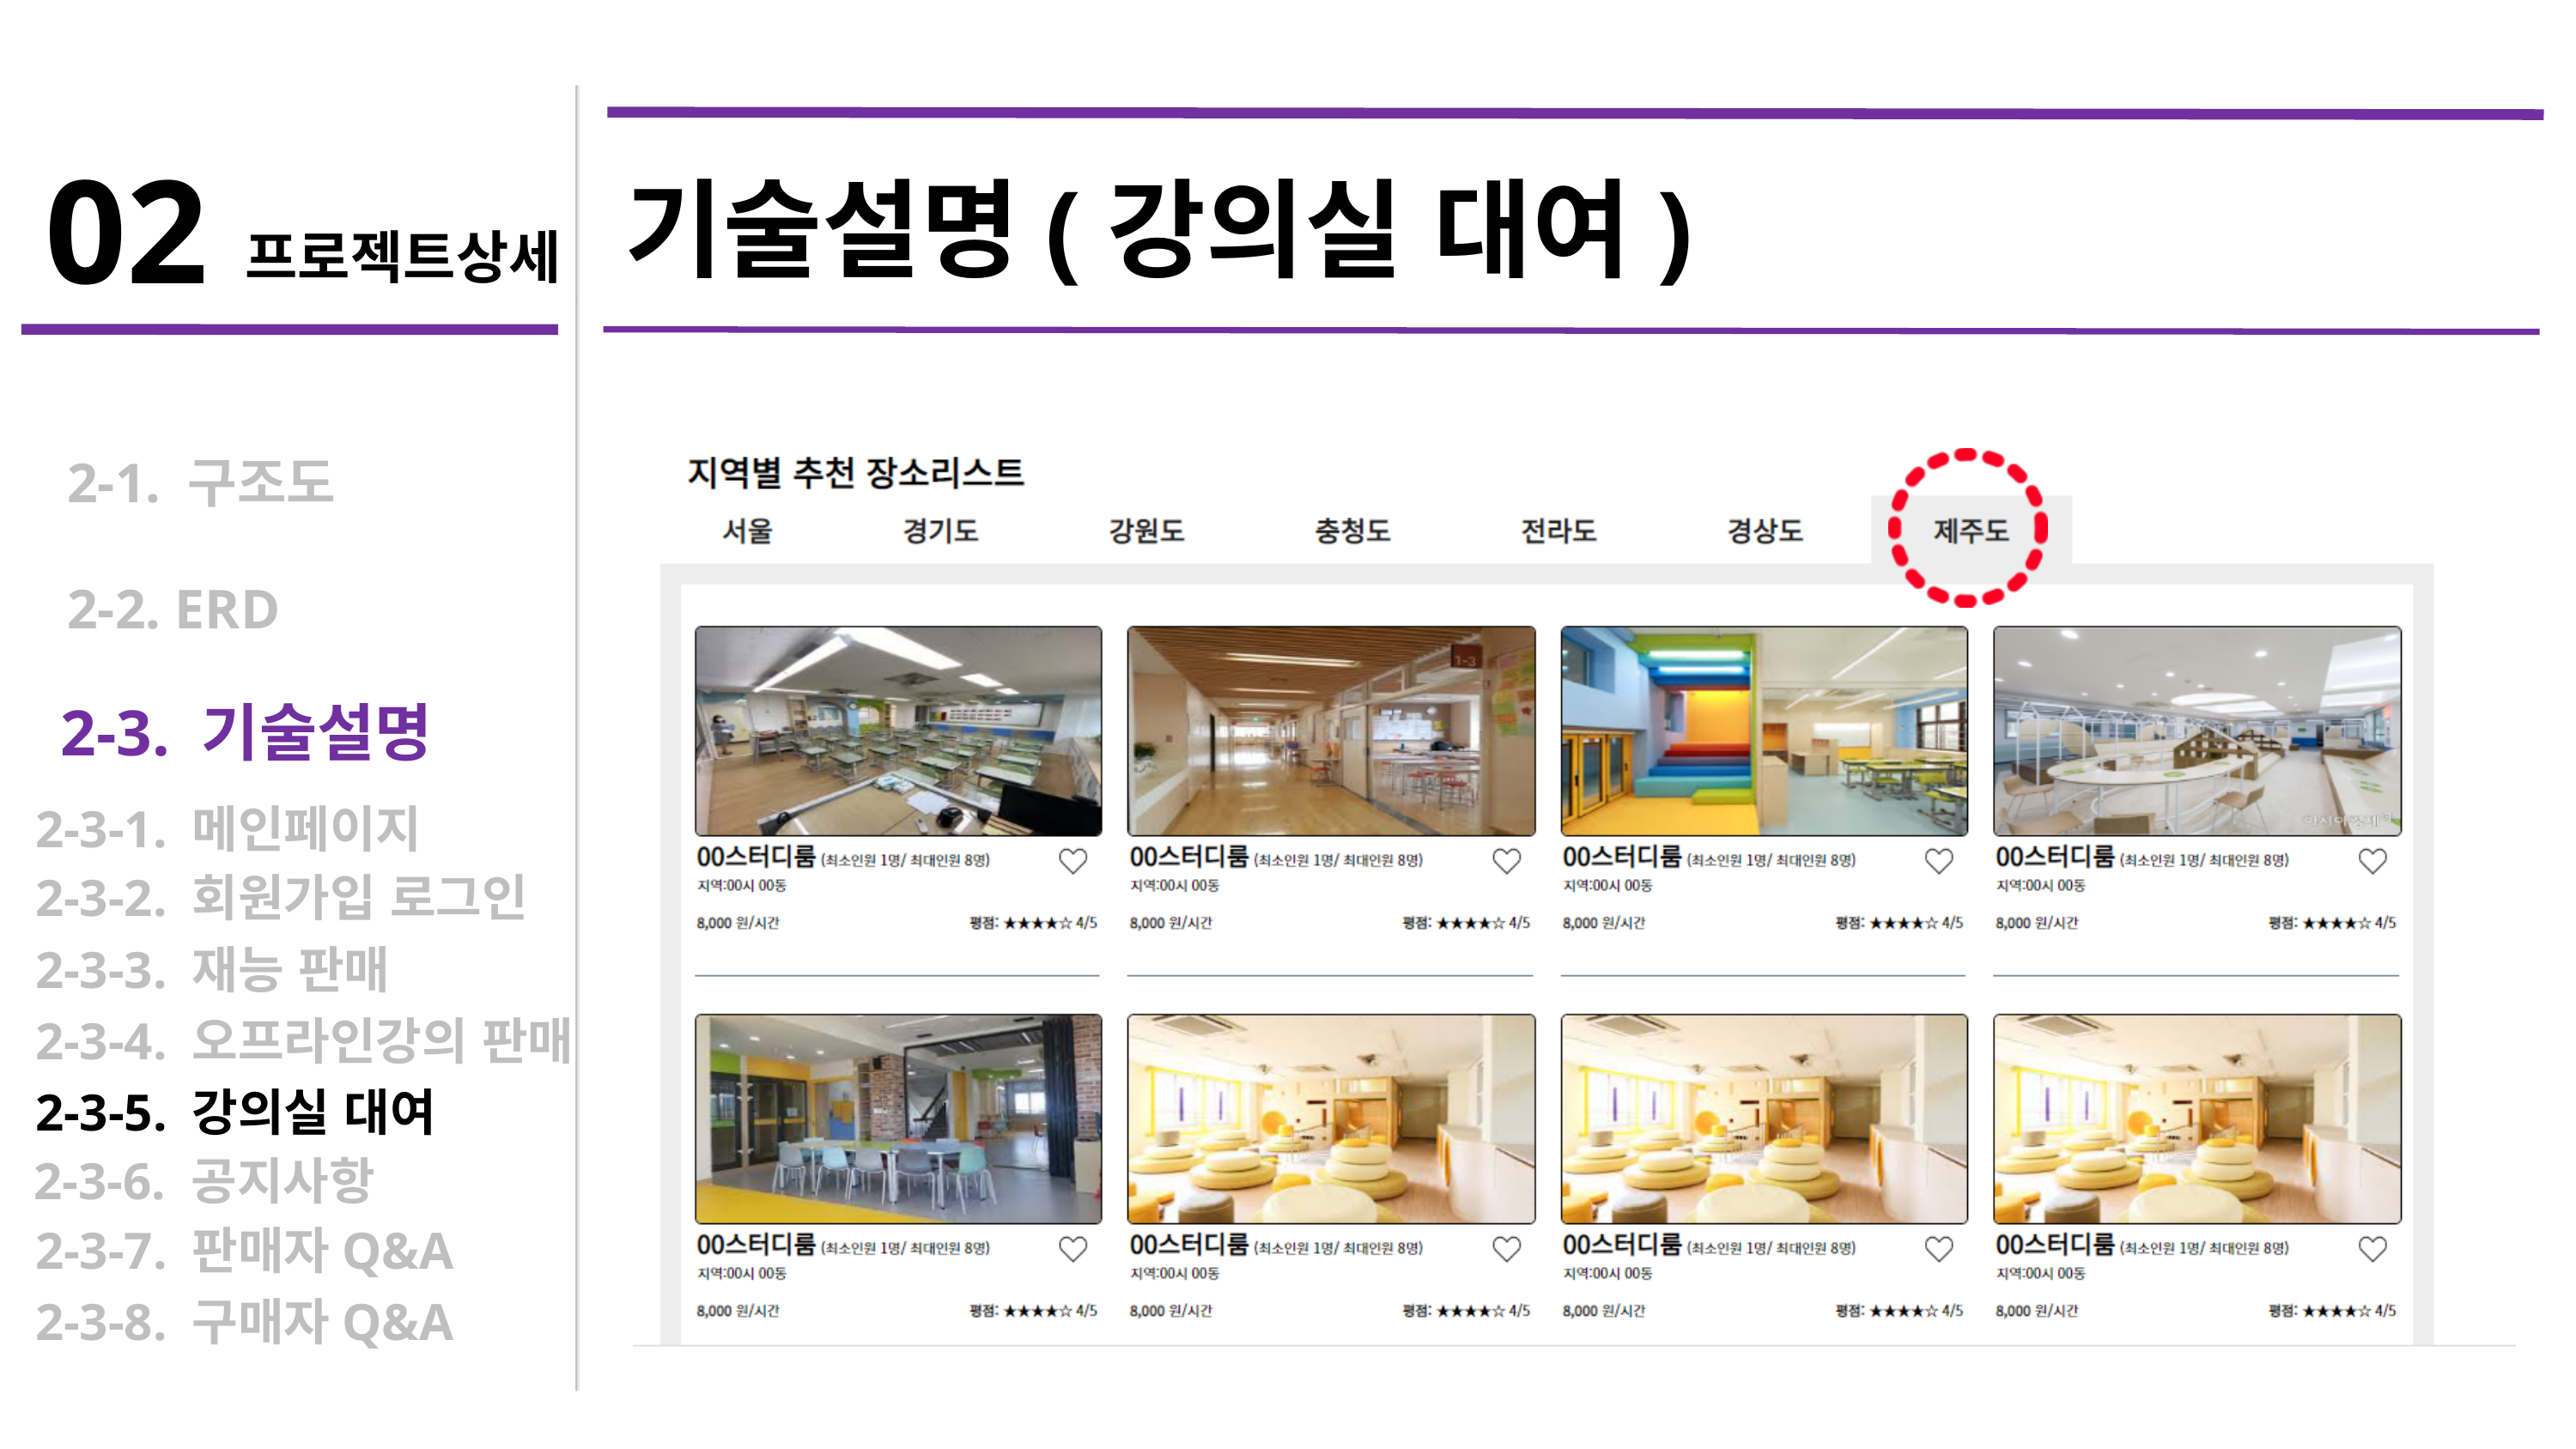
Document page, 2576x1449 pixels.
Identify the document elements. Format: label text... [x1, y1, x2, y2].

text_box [1888, 448, 2048, 608]
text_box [21, 442, 650, 1358]
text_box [603, 329, 2540, 332]
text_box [573, 1366, 580, 1391]
picture [633, 402, 2516, 1350]
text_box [607, 112, 2544, 115]
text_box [32, 133, 683, 321]
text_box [573, 85, 580, 132]
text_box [573, 328, 580, 440]
text_box 기술설명(강의실 대여) [687, 155, 1986, 297]
